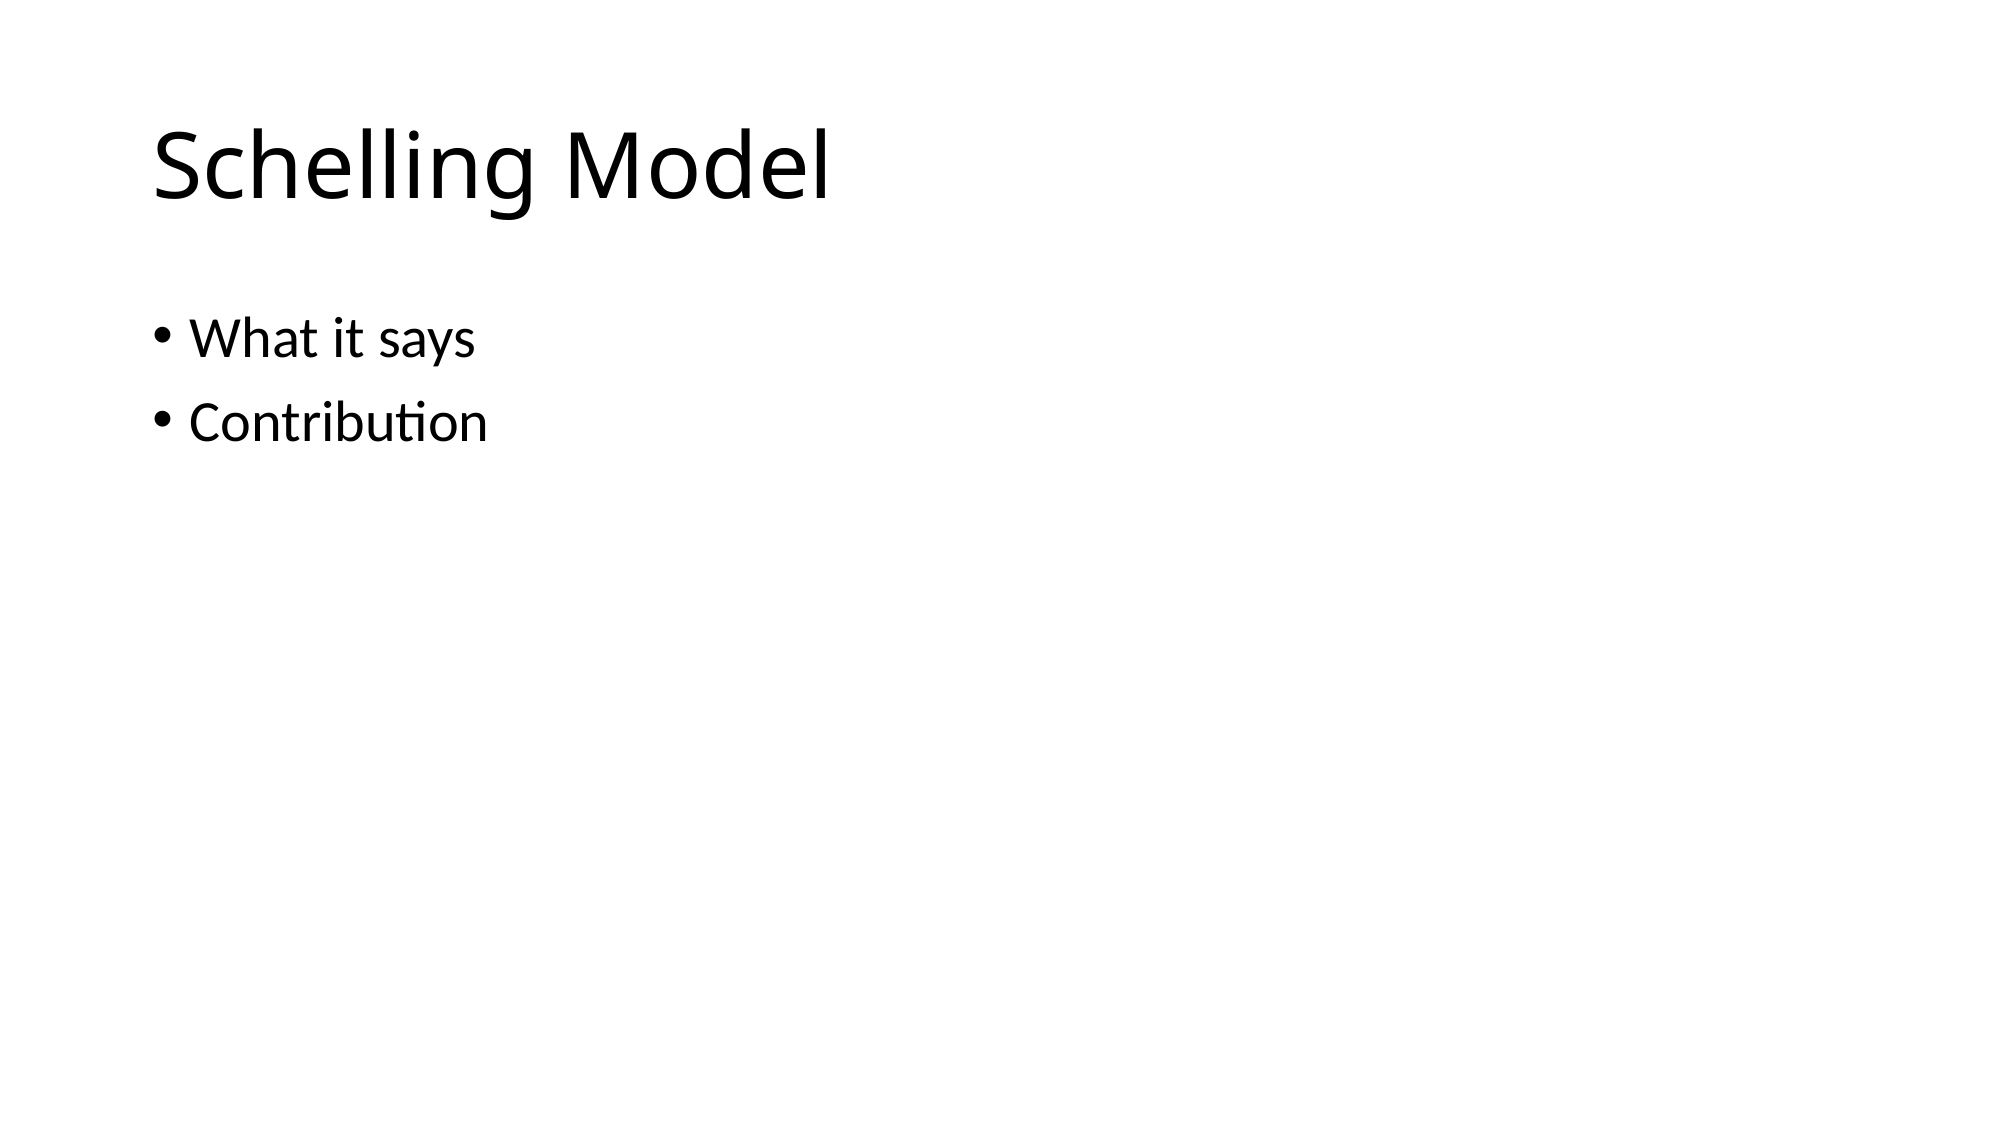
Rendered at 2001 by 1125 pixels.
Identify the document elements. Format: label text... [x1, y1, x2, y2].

title Schelling Model [137, 59, 1863, 278]
list What it says Contribution [137, 299, 1863, 1014]
